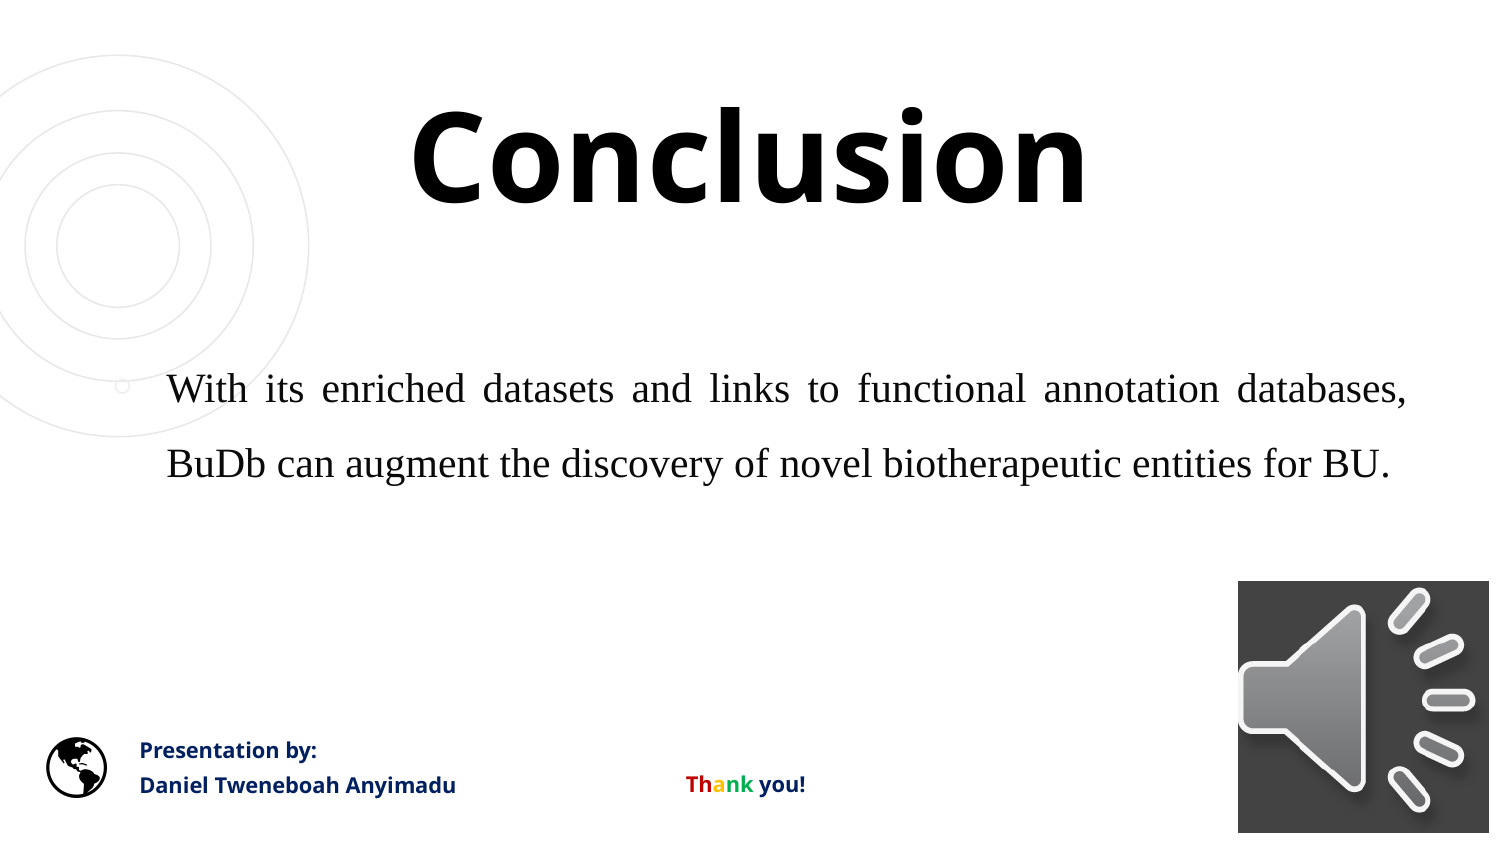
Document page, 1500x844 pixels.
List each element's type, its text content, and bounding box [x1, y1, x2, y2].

text_box Conclusion [343, 52, 1157, 243]
text_box Thank you! [671, 763, 829, 805]
picture [38, 728, 115, 806]
text_box With its enriched datasets and links to functional annotation databases, BuDb can augment the discovery of novel biotherapeutic entities for BU. [76, 321, 1424, 523]
picture [1236, 580, 1490, 834]
text_box Presentation by: Daniel Tweneboah Anyimadu [124, 729, 495, 806]
